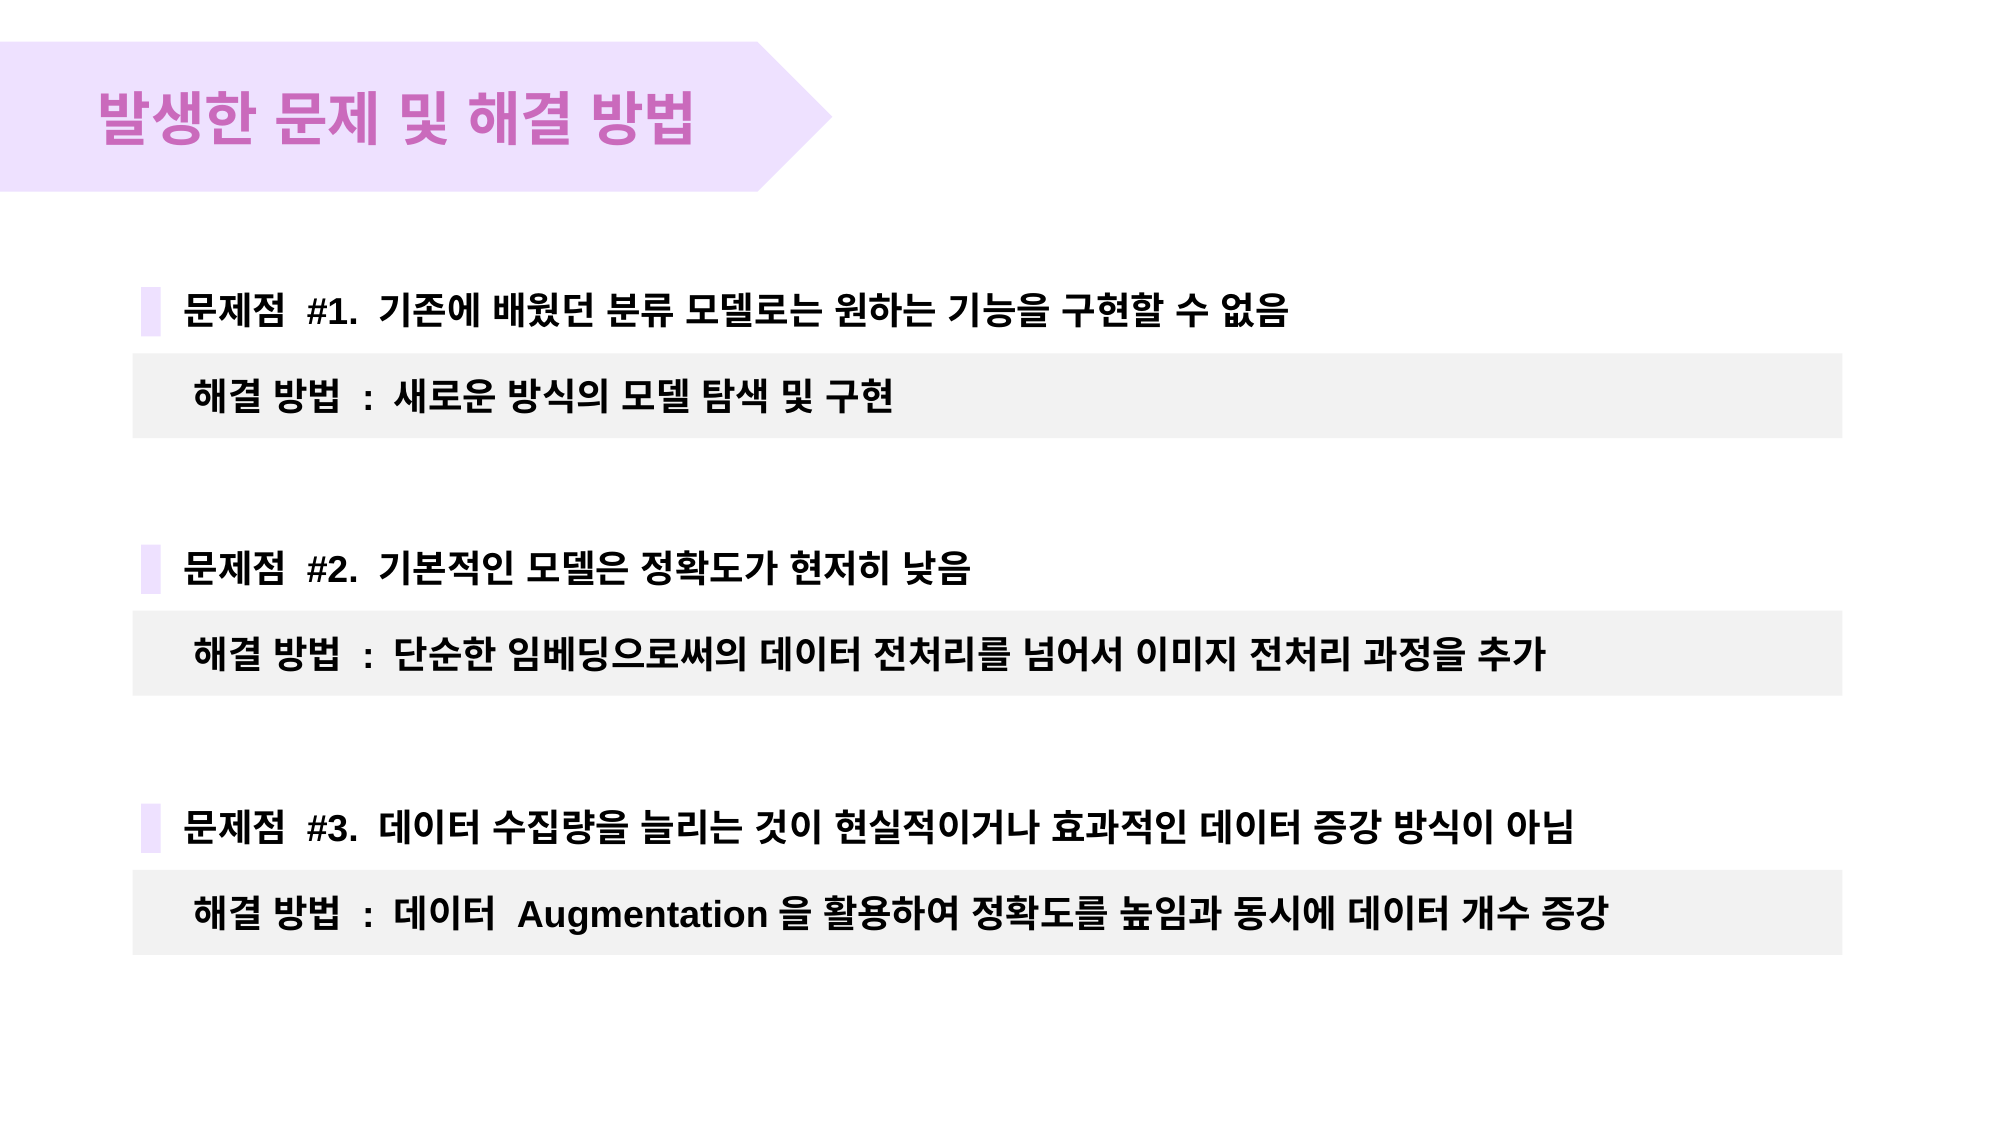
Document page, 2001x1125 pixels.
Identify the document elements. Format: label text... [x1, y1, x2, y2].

text_box 해결 방법 : 데이터 Augmentation을 활용하여 정확도를 높임과 동시에 데이터 개수 증강 [132, 869, 1843, 955]
text_box [141, 803, 161, 853]
text_box [141, 544, 161, 594]
text_box 해결 방법 : 단순한 임베딩으로써의 데이터 전처리를 넘어서 이미지 전처리 과정을 추가 [132, 610, 1843, 696]
text_box 발생한 문제 및 해결 방법 [0, 41, 833, 192]
text_box [141, 287, 161, 337]
text_box 문제점 #1. 기존에 배웠던 분류 모델로는 원하는 기능을 구현할 수 없음 [163, 267, 1609, 353]
text_box 문제점 #2. 기본적인 모델은 정확도가 현저히 낮음 [163, 524, 1609, 610]
text_box 문제점 #3. 데이터 수집량을 늘리는 것이 현실적이거나 효과적인 데이터 증강 방식이 아님 [163, 784, 1825, 869]
text_box 해결 방법 : 새로운 방식의 모델 탐색 및 구현 [132, 353, 1843, 439]
